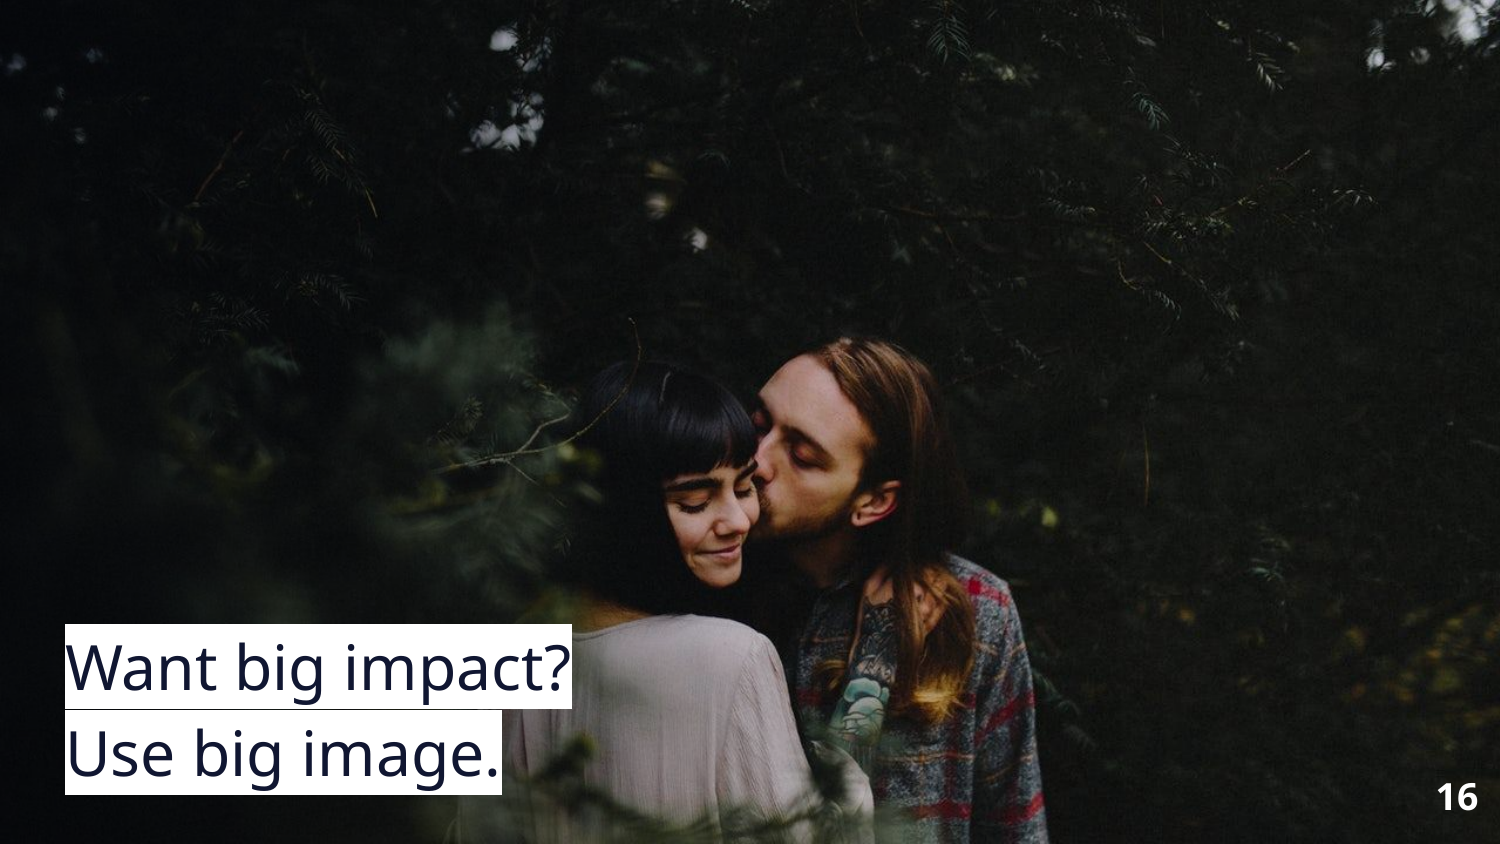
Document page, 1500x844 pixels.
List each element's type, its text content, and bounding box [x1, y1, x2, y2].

title Want big impact? Use big image. [50, 572, 725, 804]
slide_number ‹#› [1407, 752, 1494, 844]
picture [0, 0, 1500, 844]
